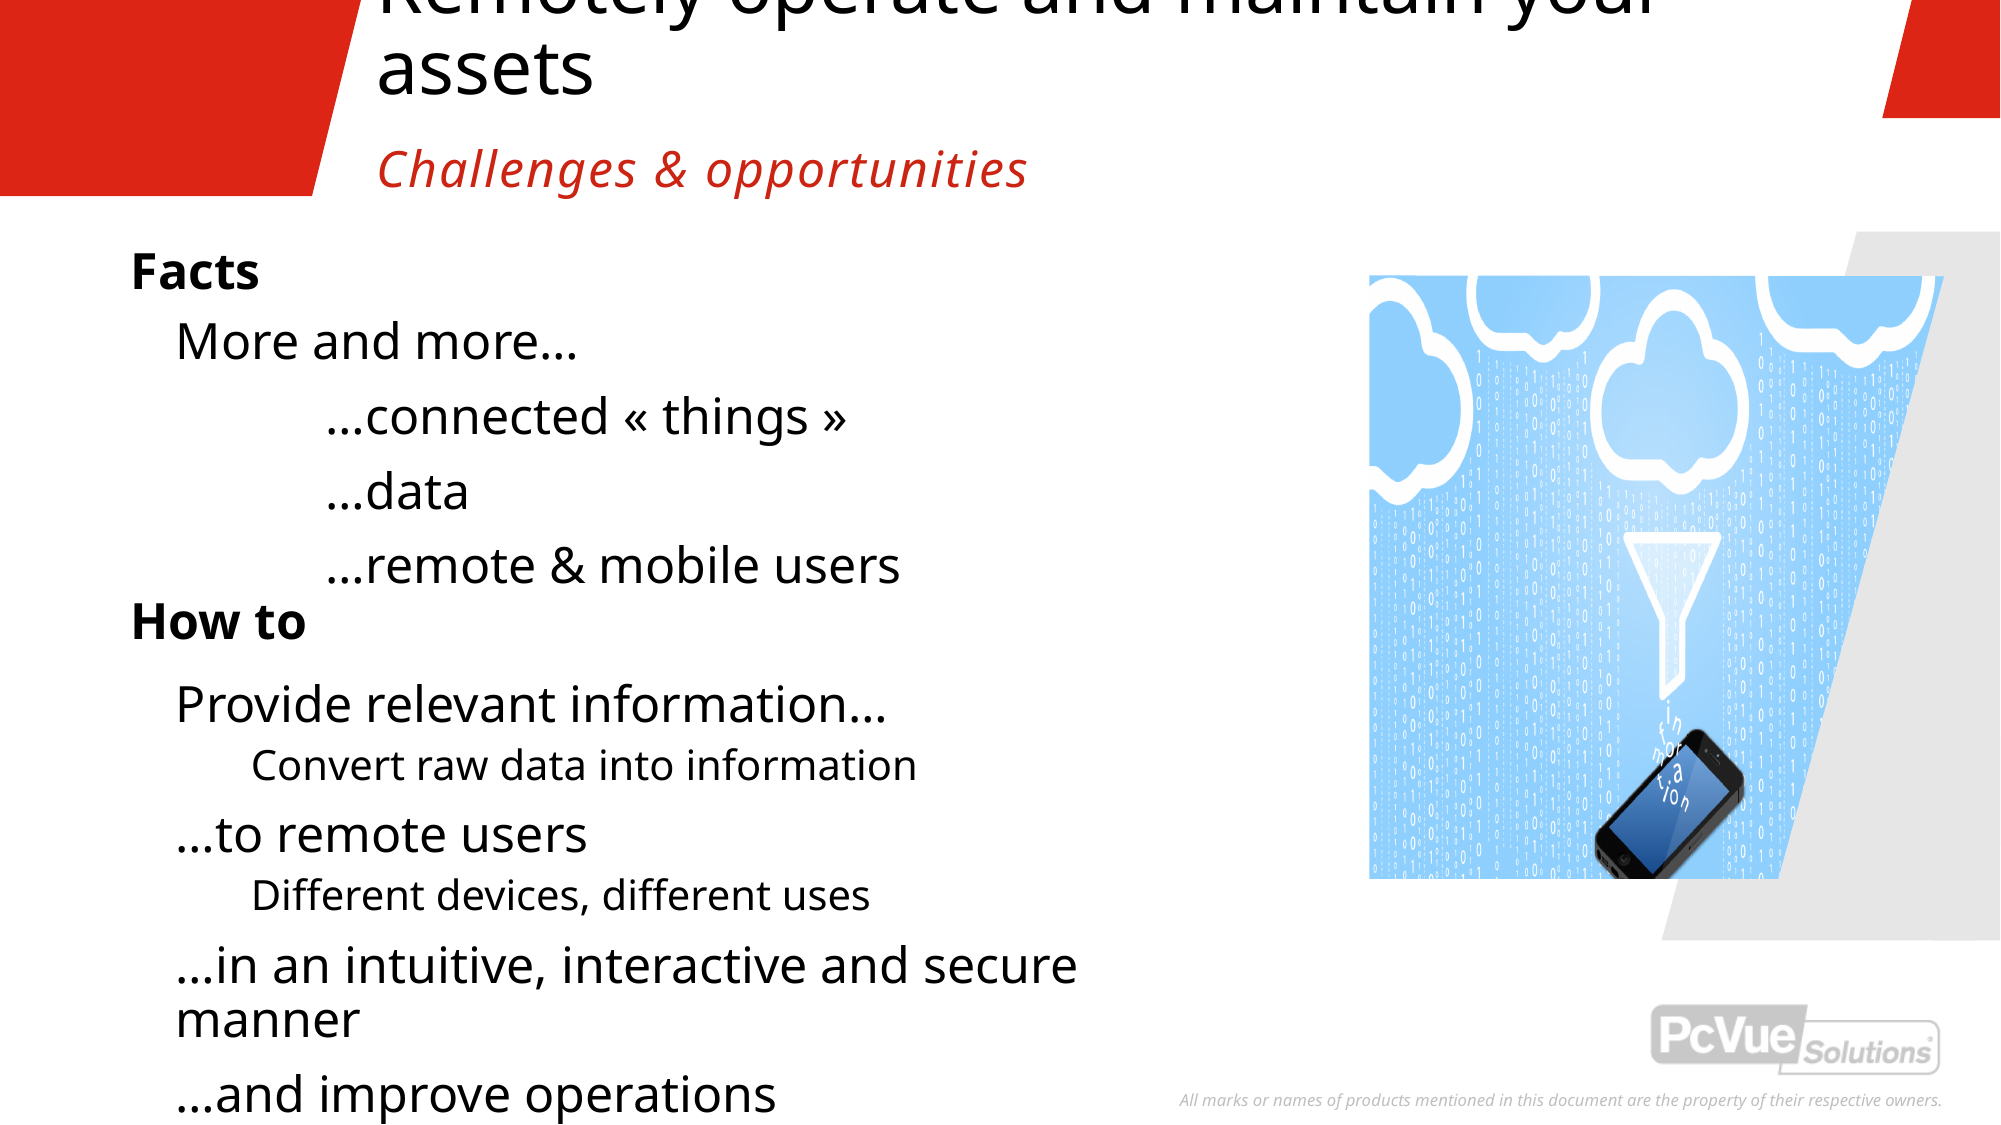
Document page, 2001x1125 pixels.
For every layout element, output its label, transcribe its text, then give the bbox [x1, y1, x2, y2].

list Remotely operate and maintain your assets [362, 0, 1906, 119]
text_box How to [115, 588, 1238, 659]
list Challenges & opportunities [362, 137, 1906, 220]
text_box Provide relevant information… Convert raw data into information …to remote users Different devices, different uses …in an intuitive, interactive and secure manner …and improve operations [161, 672, 1284, 743]
picture [1369, 275, 1945, 882]
text_box More and more… …connected « things » …data …remote & mobile users [161, 309, 1284, 379]
text_box Facts [115, 239, 1238, 310]
